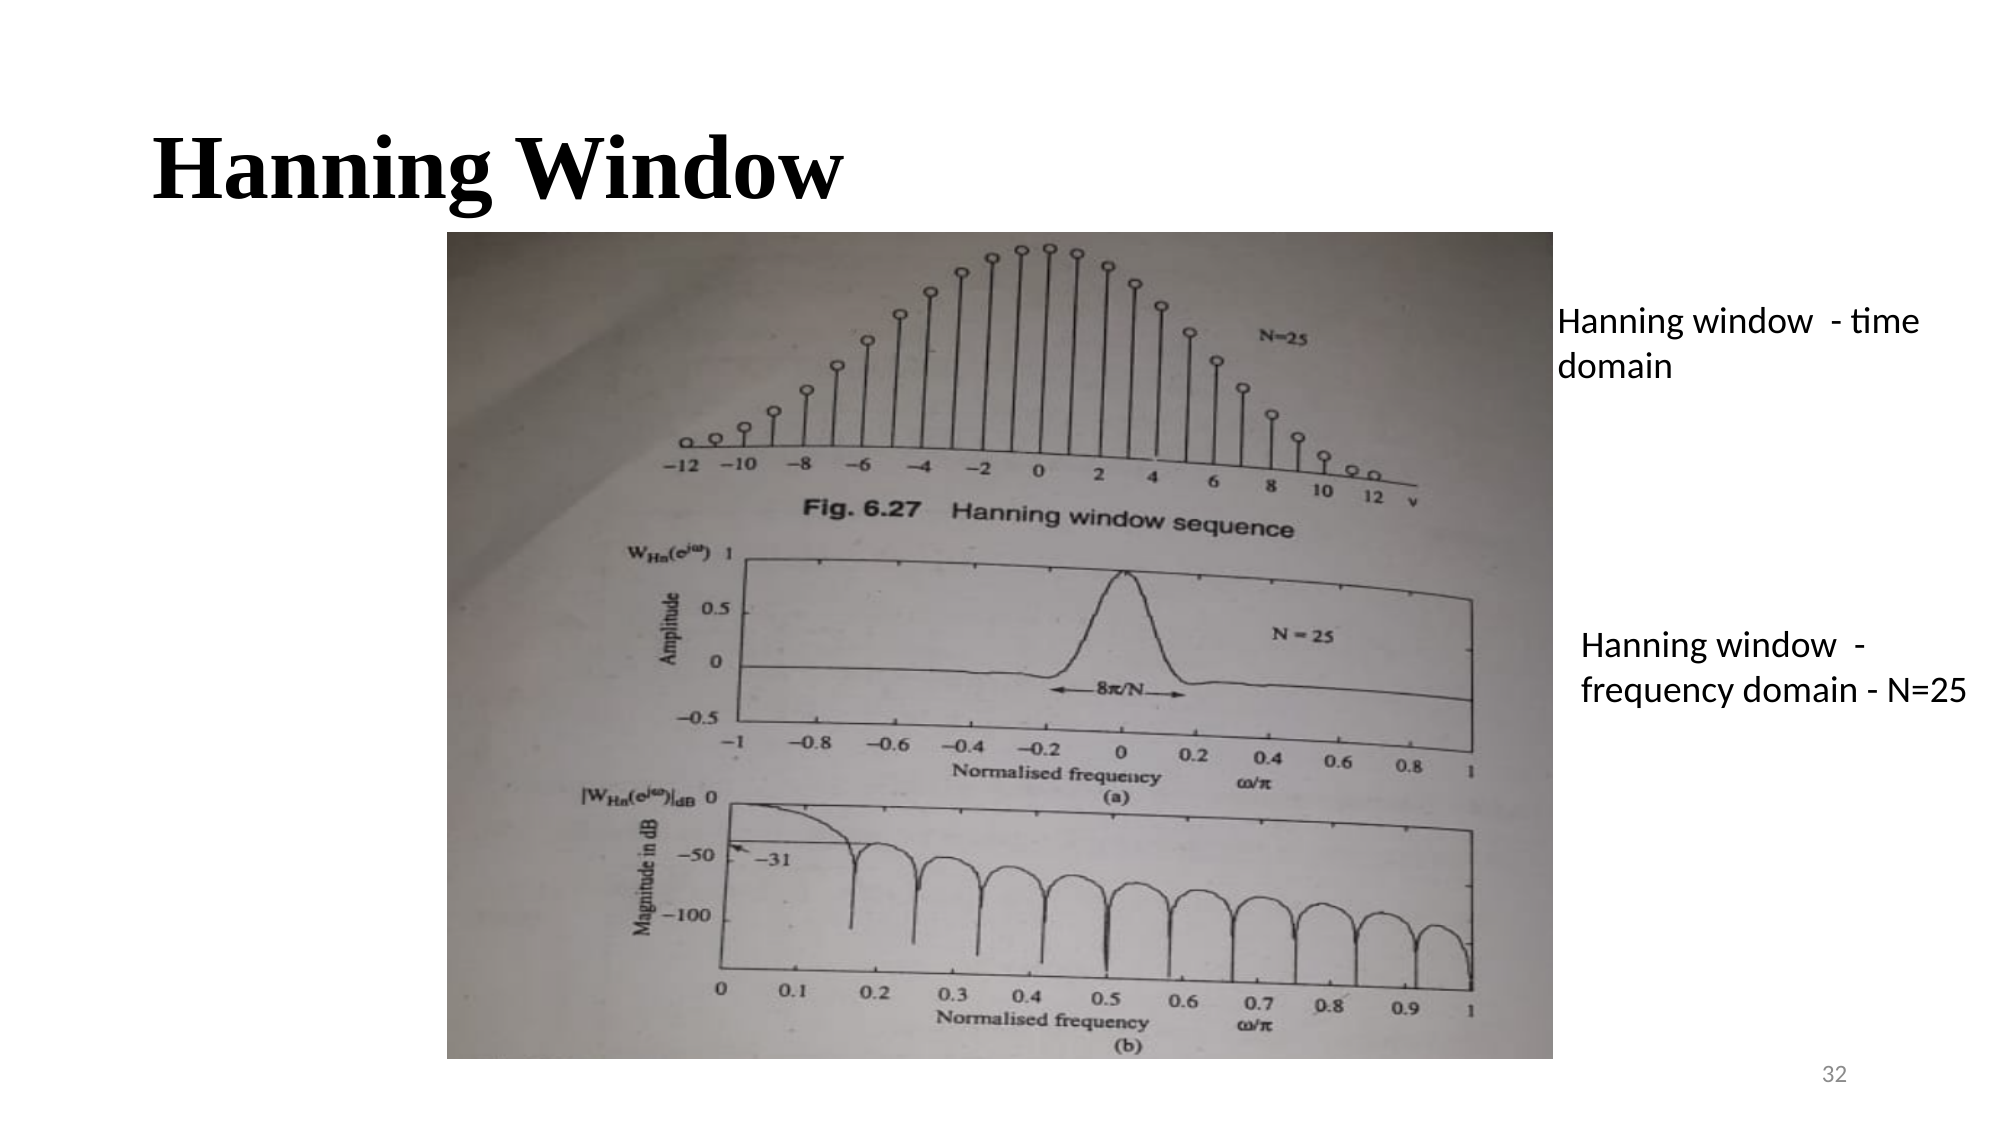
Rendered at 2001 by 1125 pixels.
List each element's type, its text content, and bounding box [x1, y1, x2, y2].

text_box Hanning window - frequency domain - N=25 [1566, 612, 2000, 718]
slide_number 32 [1412, 1042, 1863, 1103]
title Hanning Window [137, 59, 1863, 278]
text_box Hanning window - time domain [1553, 288, 2000, 394]
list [447, 232, 1553, 1059]
